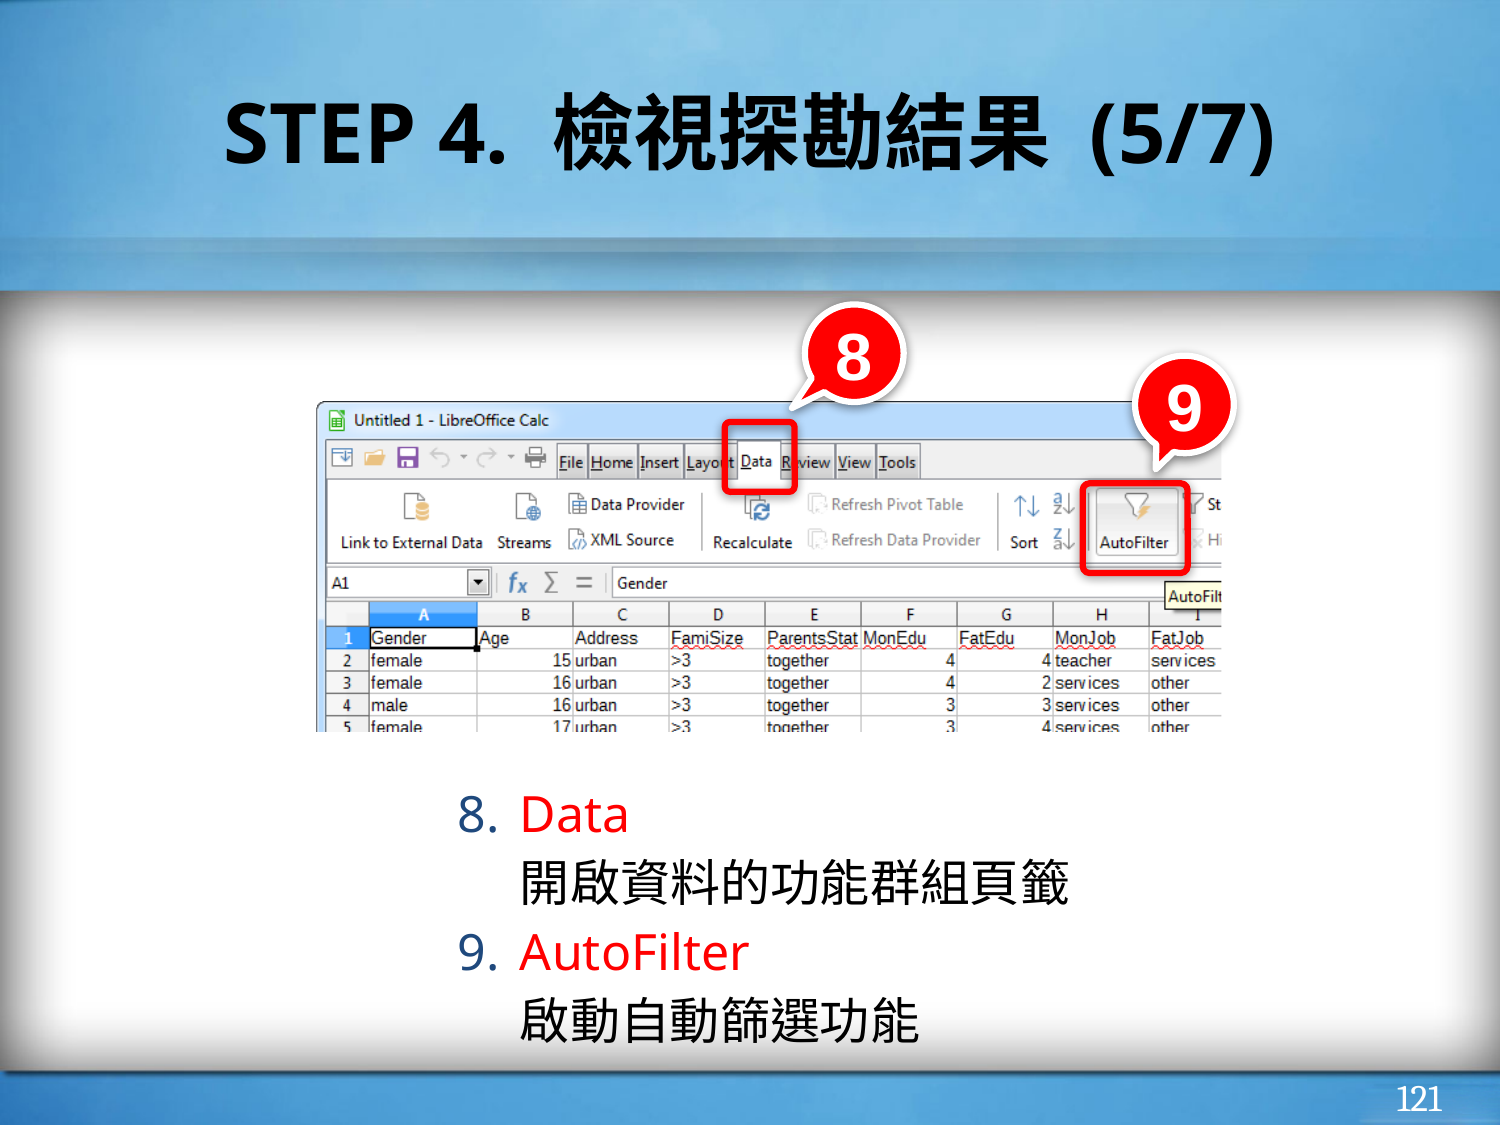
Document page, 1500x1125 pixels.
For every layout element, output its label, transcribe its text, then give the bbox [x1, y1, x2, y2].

slide_number ‹#› [1350, 1074, 1488, 1118]
text_box 9 [1135, 355, 1234, 430]
list Data 開啟資料的功能群組頁籤 AutoFilter 啟動自動篩選功能 [430, 758, 1090, 1042]
picture [0, 0, 1500, 1125]
text_box 8 [797, 304, 904, 399]
title STEP 4. 檢視探勘結果 (5/7) [78, 27, 1422, 232]
